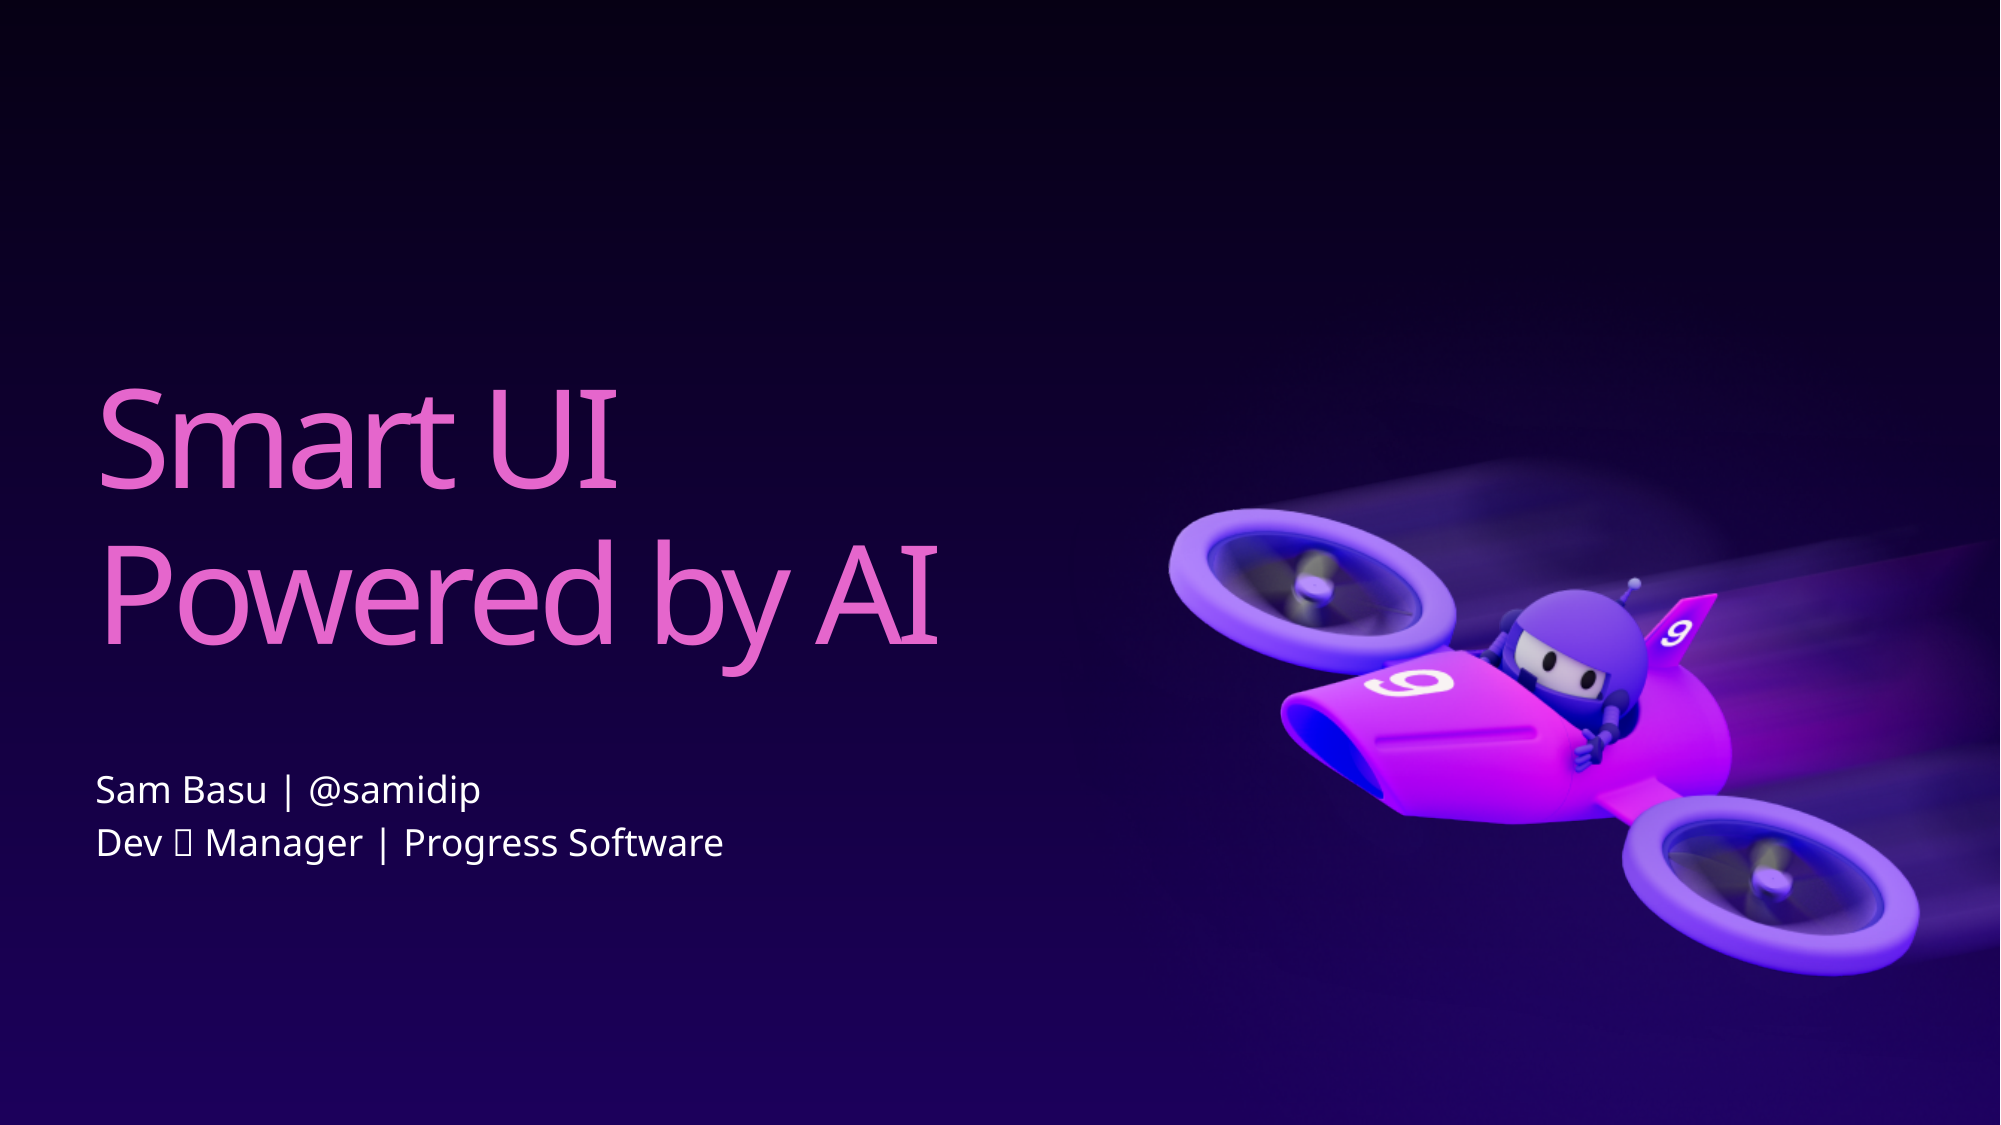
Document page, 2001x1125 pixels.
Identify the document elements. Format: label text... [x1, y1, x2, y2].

picture [999, 256, 2001, 1125]
title Smart UI Powered by AI [95, 359, 1140, 675]
list Sam Basu | @samidip Dev 🥑 Manager | Progress Software [95, 766, 987, 867]
